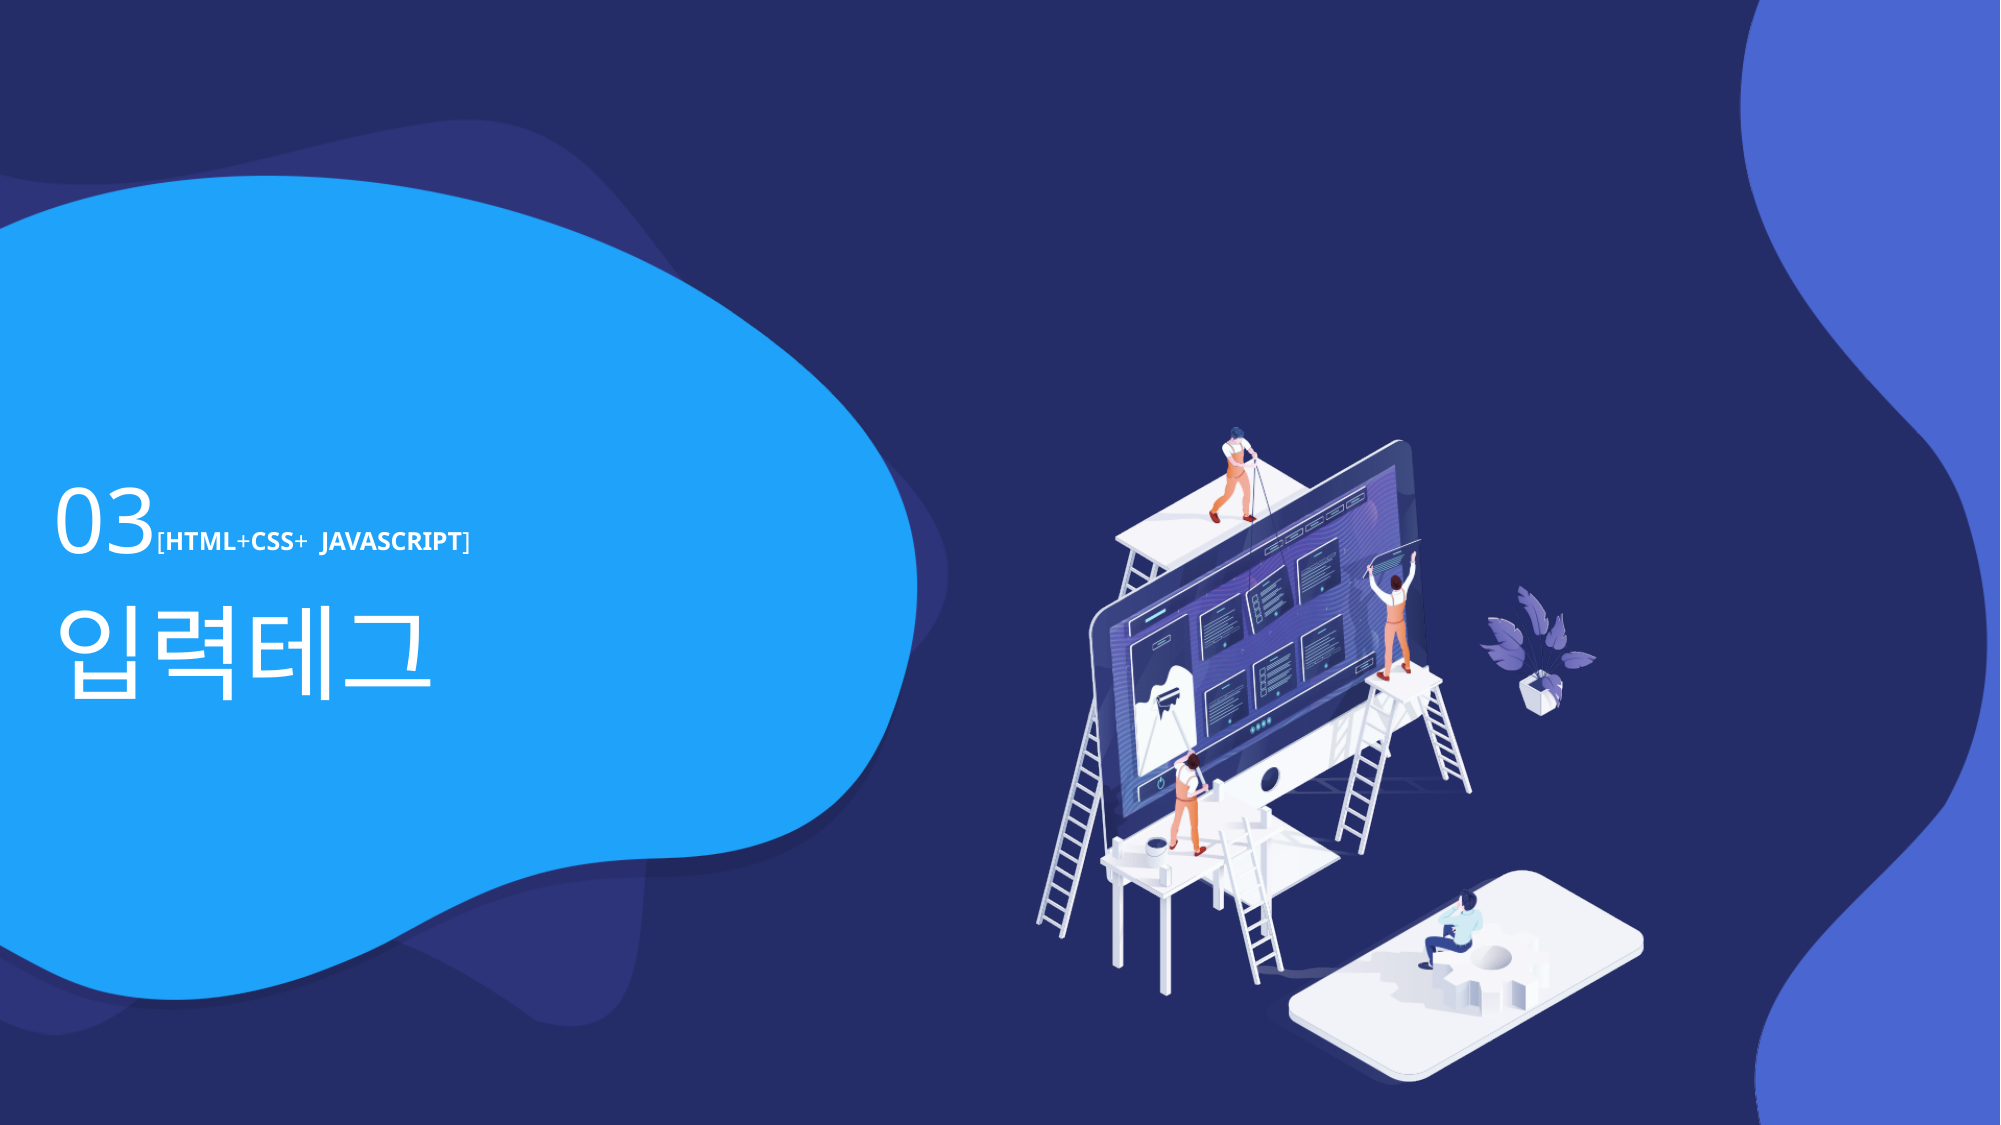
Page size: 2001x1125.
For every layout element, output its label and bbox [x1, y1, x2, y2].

text_box [0, 0, 2000, 1125]
